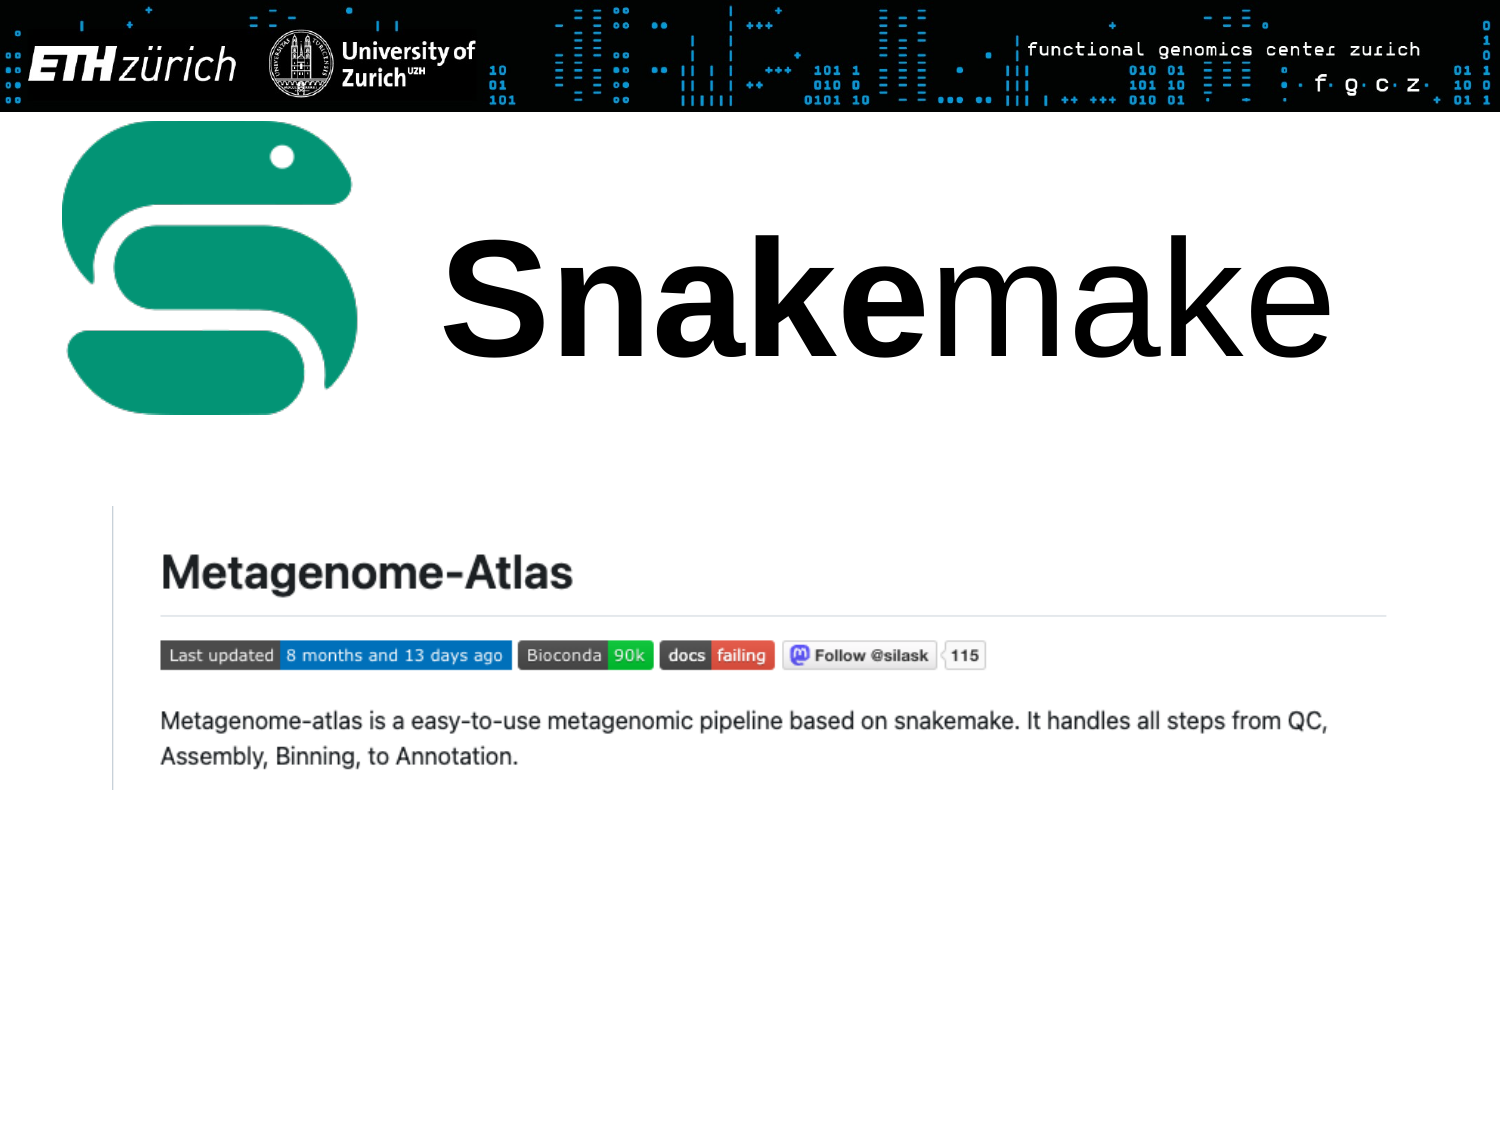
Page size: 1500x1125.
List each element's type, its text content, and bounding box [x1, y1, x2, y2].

picture [112, 506, 1388, 790]
picture [62, 121, 384, 415]
title Snakemake [437, 175, 1341, 391]
picture [0, 0, 1500, 112]
